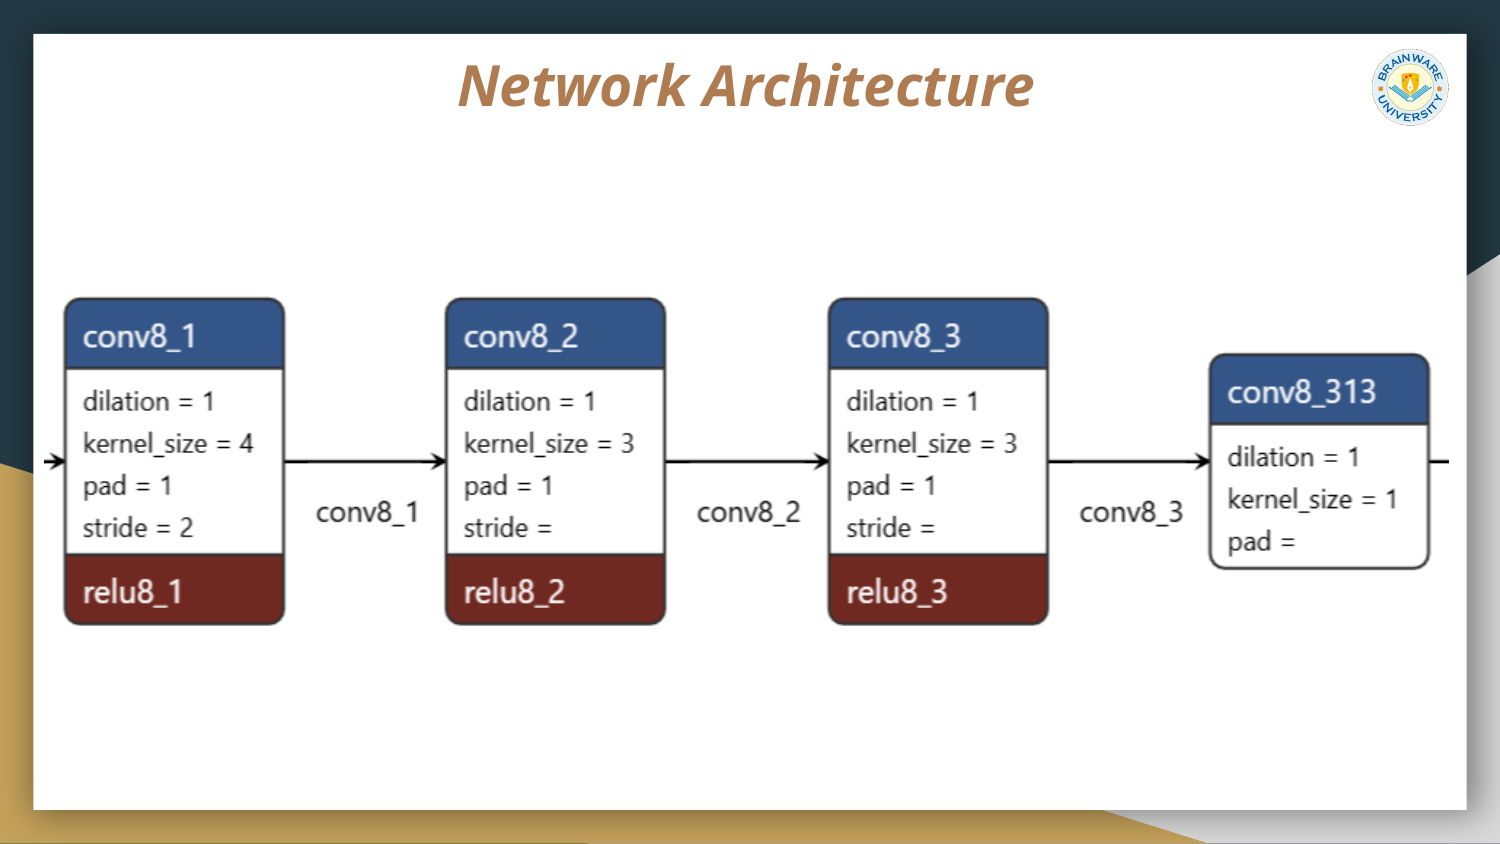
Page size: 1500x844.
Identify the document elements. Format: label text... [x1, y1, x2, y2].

title Network Architecture [130, 34, 1362, 134]
picture [1371, 47, 1450, 126]
picture [44, 282, 1450, 641]
